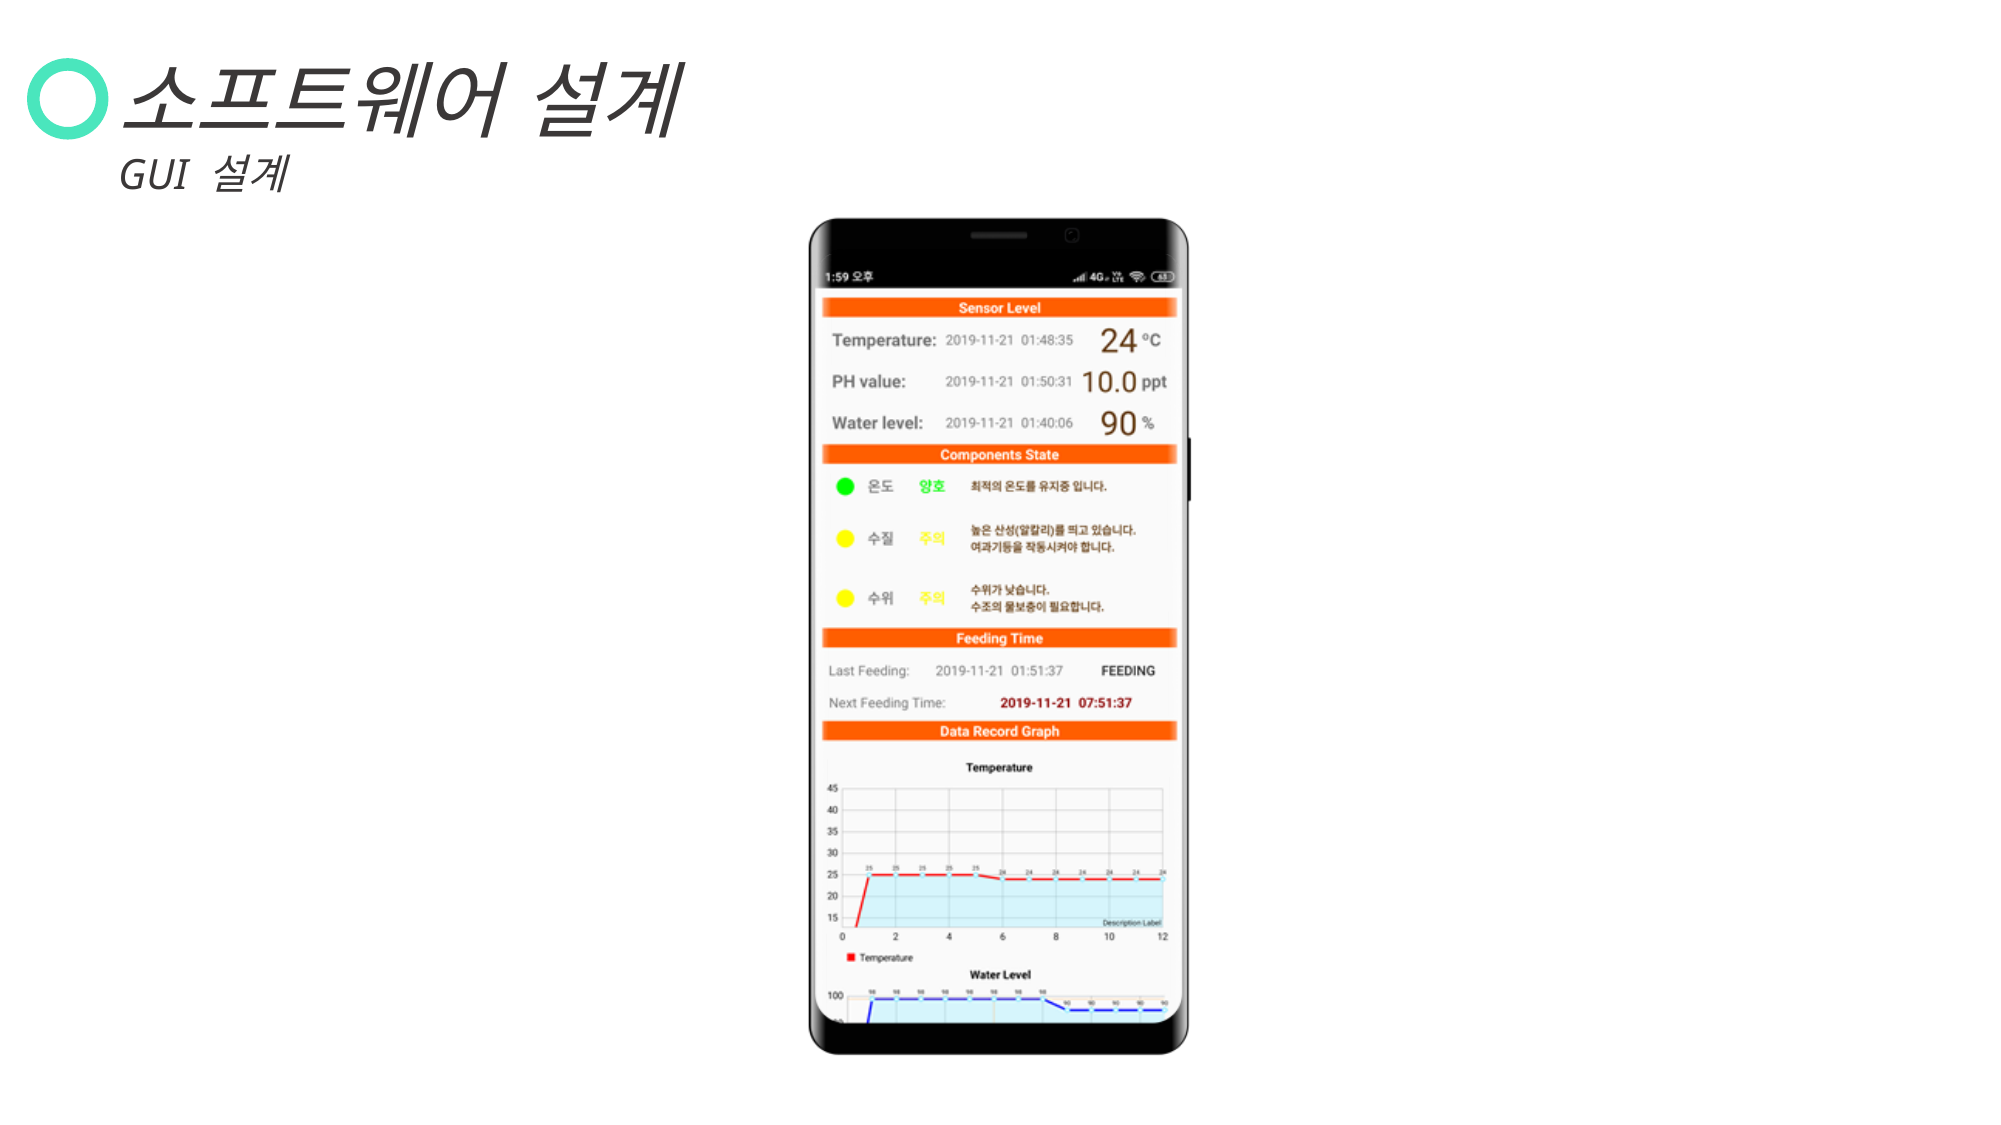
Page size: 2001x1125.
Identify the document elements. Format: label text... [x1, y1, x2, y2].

text_box 소프트웨어 설계 GUI 설계 [103, 40, 692, 206]
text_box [798, 184, 1202, 1088]
text_box [31, 62, 103, 136]
